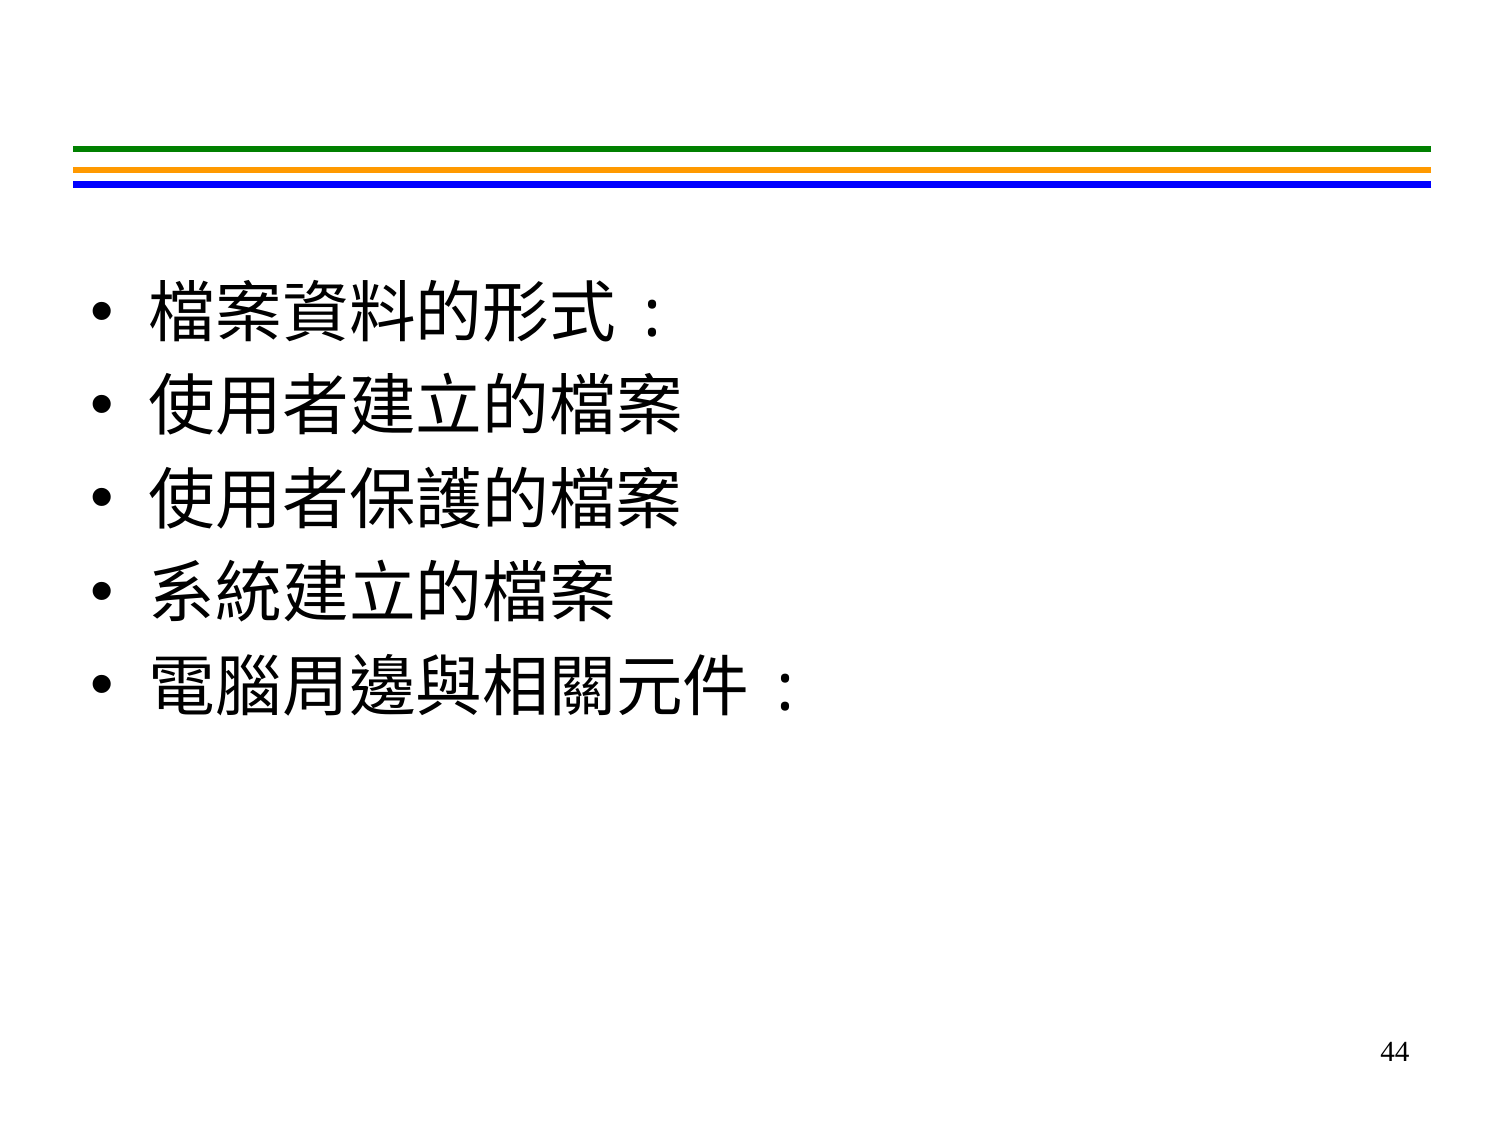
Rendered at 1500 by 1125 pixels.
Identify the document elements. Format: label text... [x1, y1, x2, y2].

list 檔案資料的形式: 使用者建立的檔案 使用者保護的檔案 系統建立的檔案 電腦周邊與相關元件: [75, 262, 1425, 1005]
slide_number 44 [1074, 1024, 1425, 1103]
